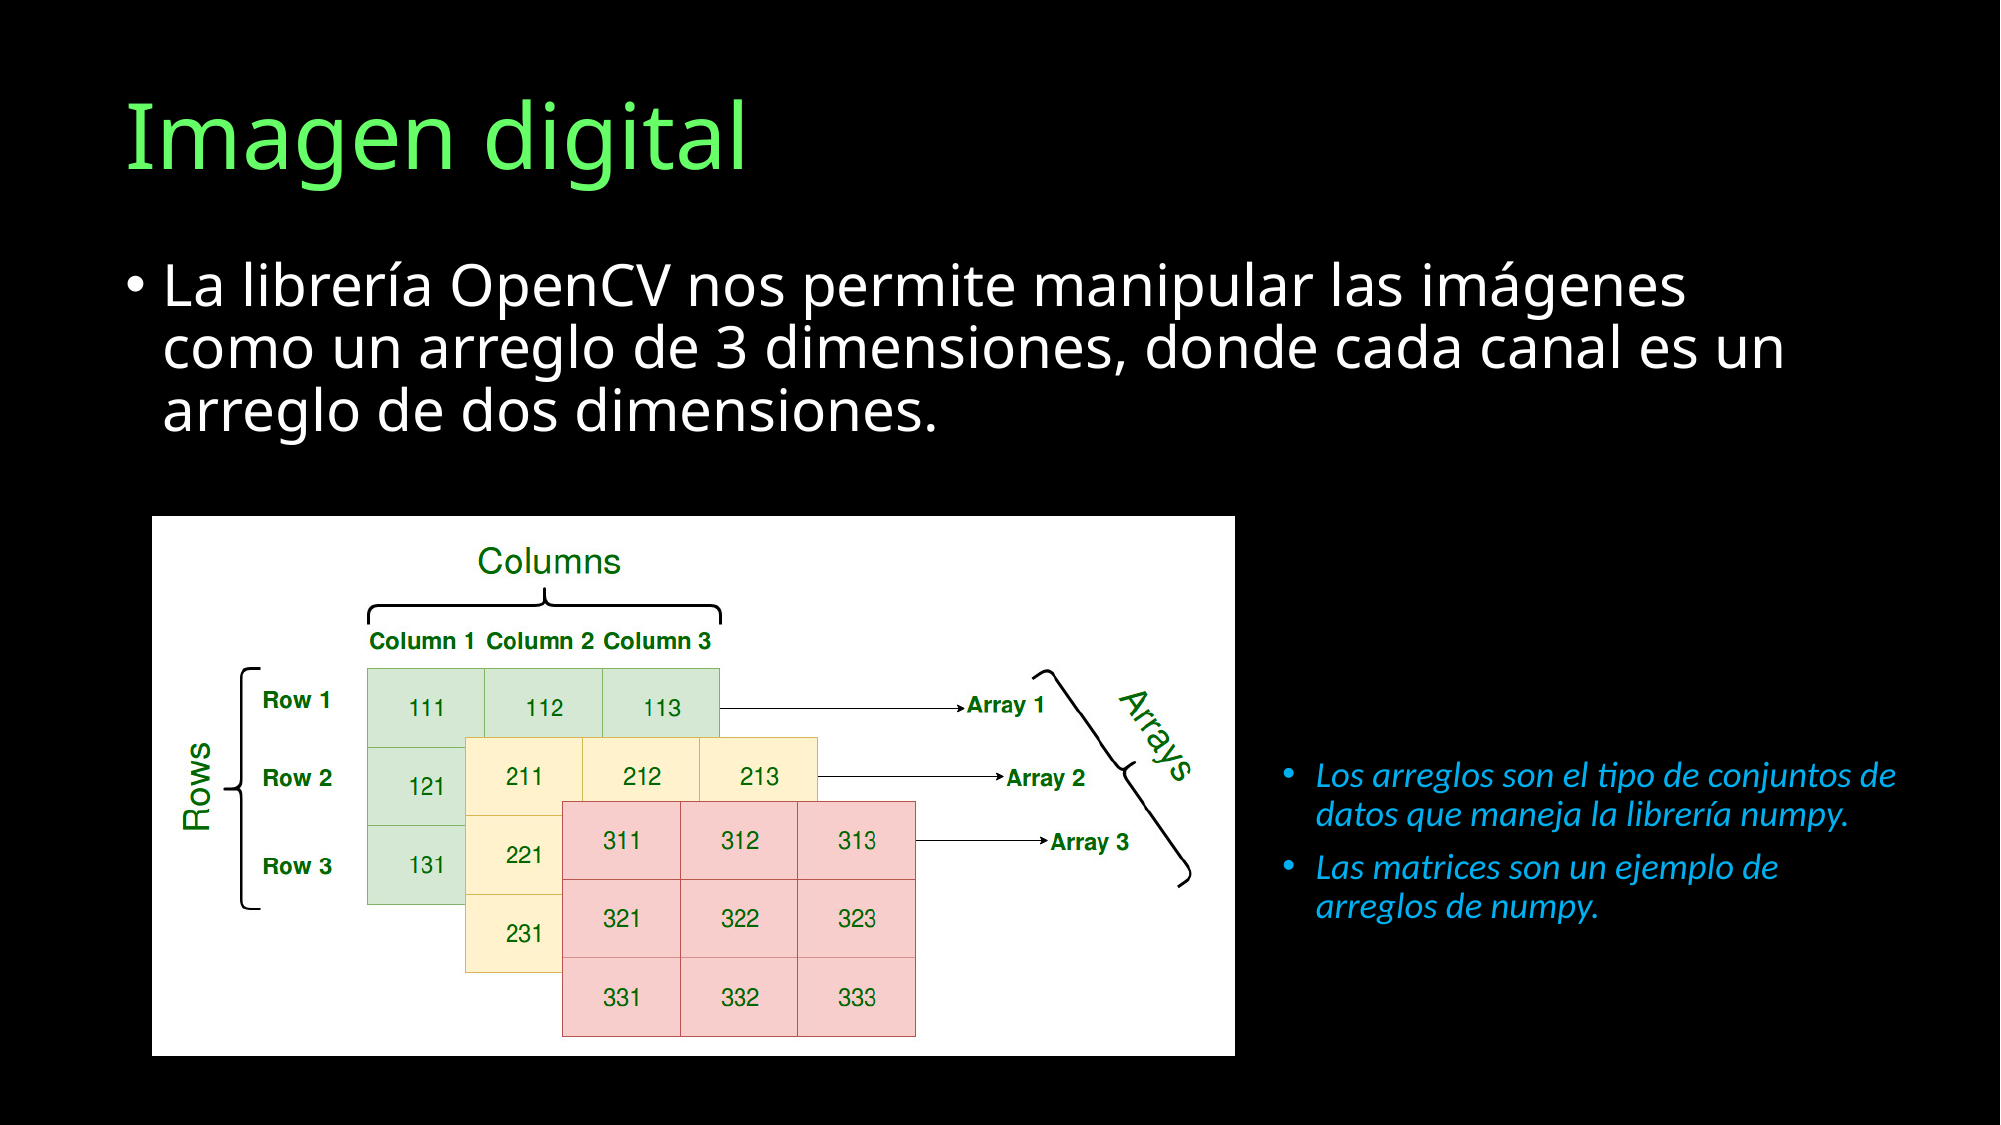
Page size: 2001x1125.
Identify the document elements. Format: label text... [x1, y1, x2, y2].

text_box Los arreglos son el tipo de conjuntos de datos que maneja la librería numpy. Las matrices son un ejemplo de arreglos de numpy. [1267, 747, 1918, 966]
picture [152, 516, 1235, 1056]
title Imagen digital [110, 30, 1836, 248]
list La librería OpenCV nos permite manipular las imágenes como un arreglo de 3 dimensiones, donde cada canal es un arreglo de dos dimensiones. [110, 248, 1866, 466]
